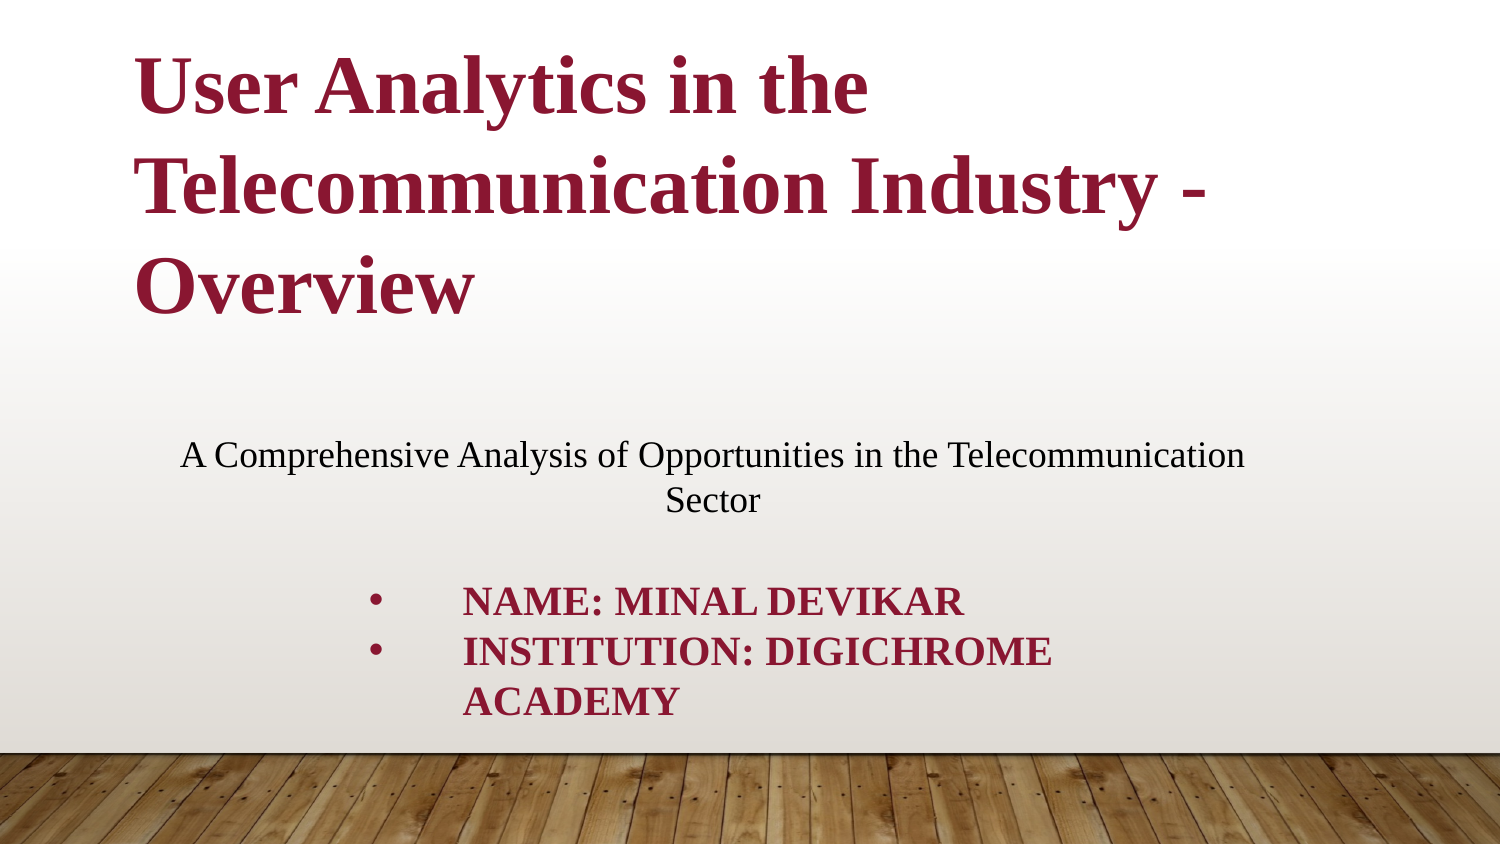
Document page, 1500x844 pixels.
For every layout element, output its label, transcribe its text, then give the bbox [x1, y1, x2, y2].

text_box User Analytics in the Telecommunication Industry - Overview A Comprehensive Analysis of Opportunities in the Telecommunication Sector [118, 23, 1308, 370]
picture [0, 753, 1500, 844]
text_box NAME: MINAL DEVIKAR INSTITUTION: DIGICHROME ACADEMY [354, 566, 1294, 732]
